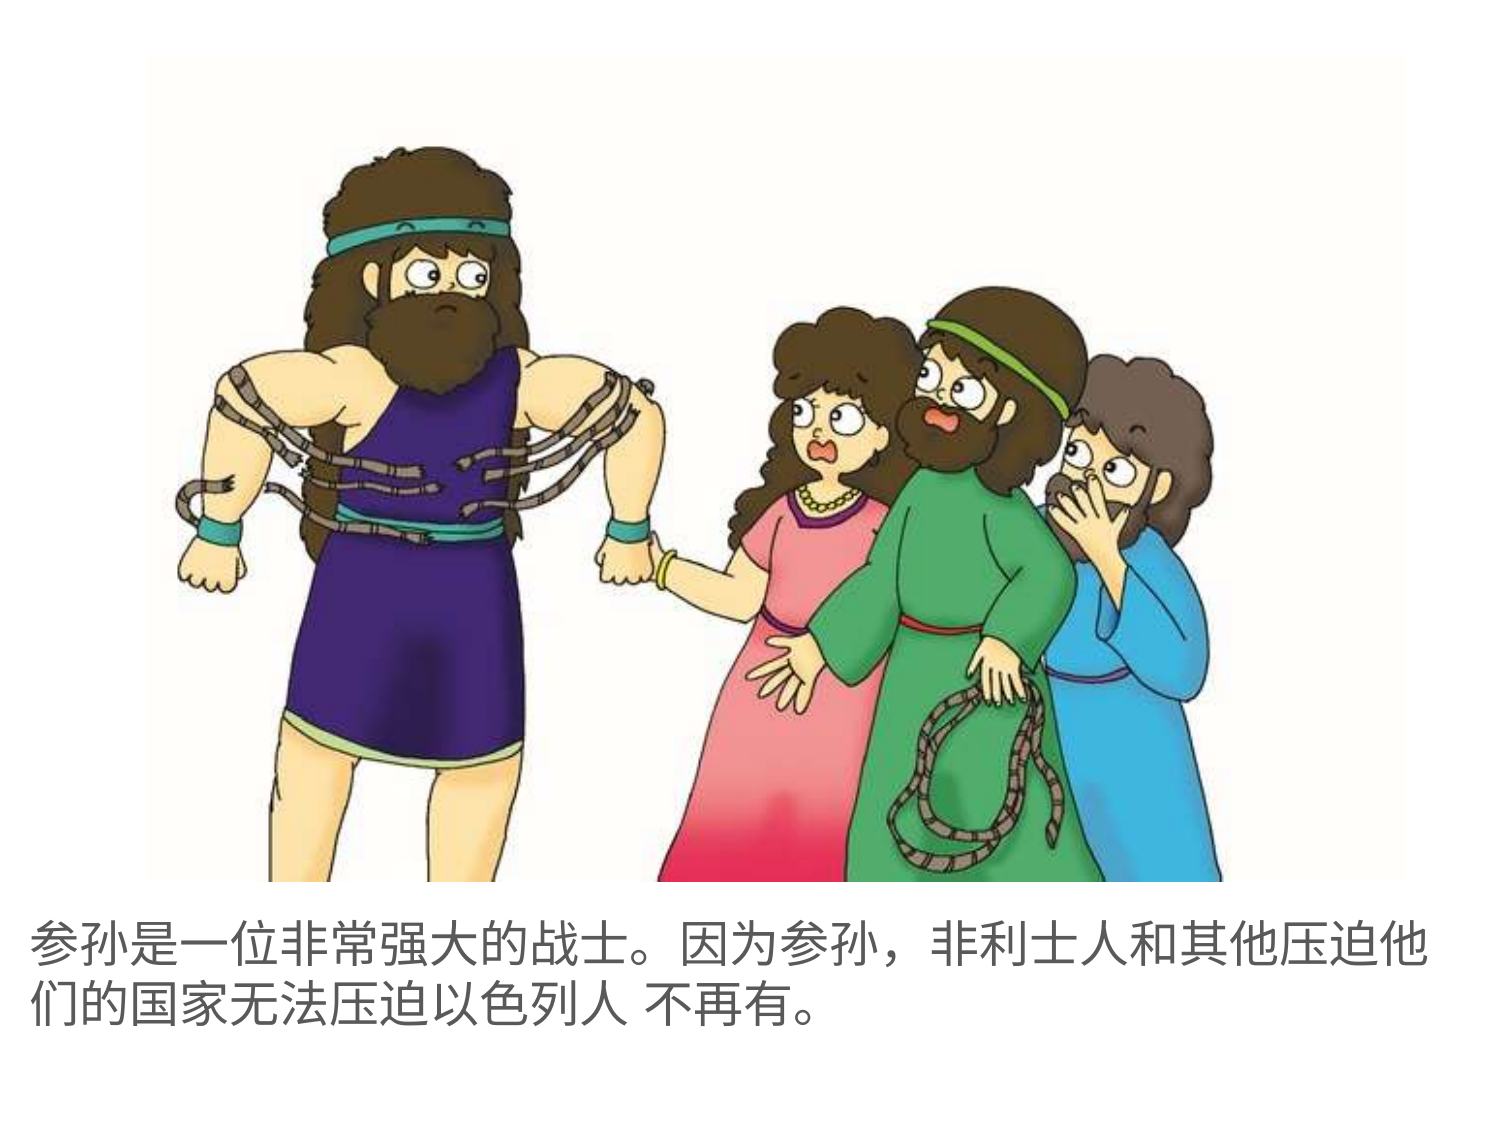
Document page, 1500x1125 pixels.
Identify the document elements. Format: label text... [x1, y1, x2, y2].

text_box 参孙是一位非常强大的战士。因为参孙，非利士人和其他压迫他们的国家无法压迫以色列人 不再有。 [14, 905, 1486, 1040]
picture [147, 54, 1406, 882]
